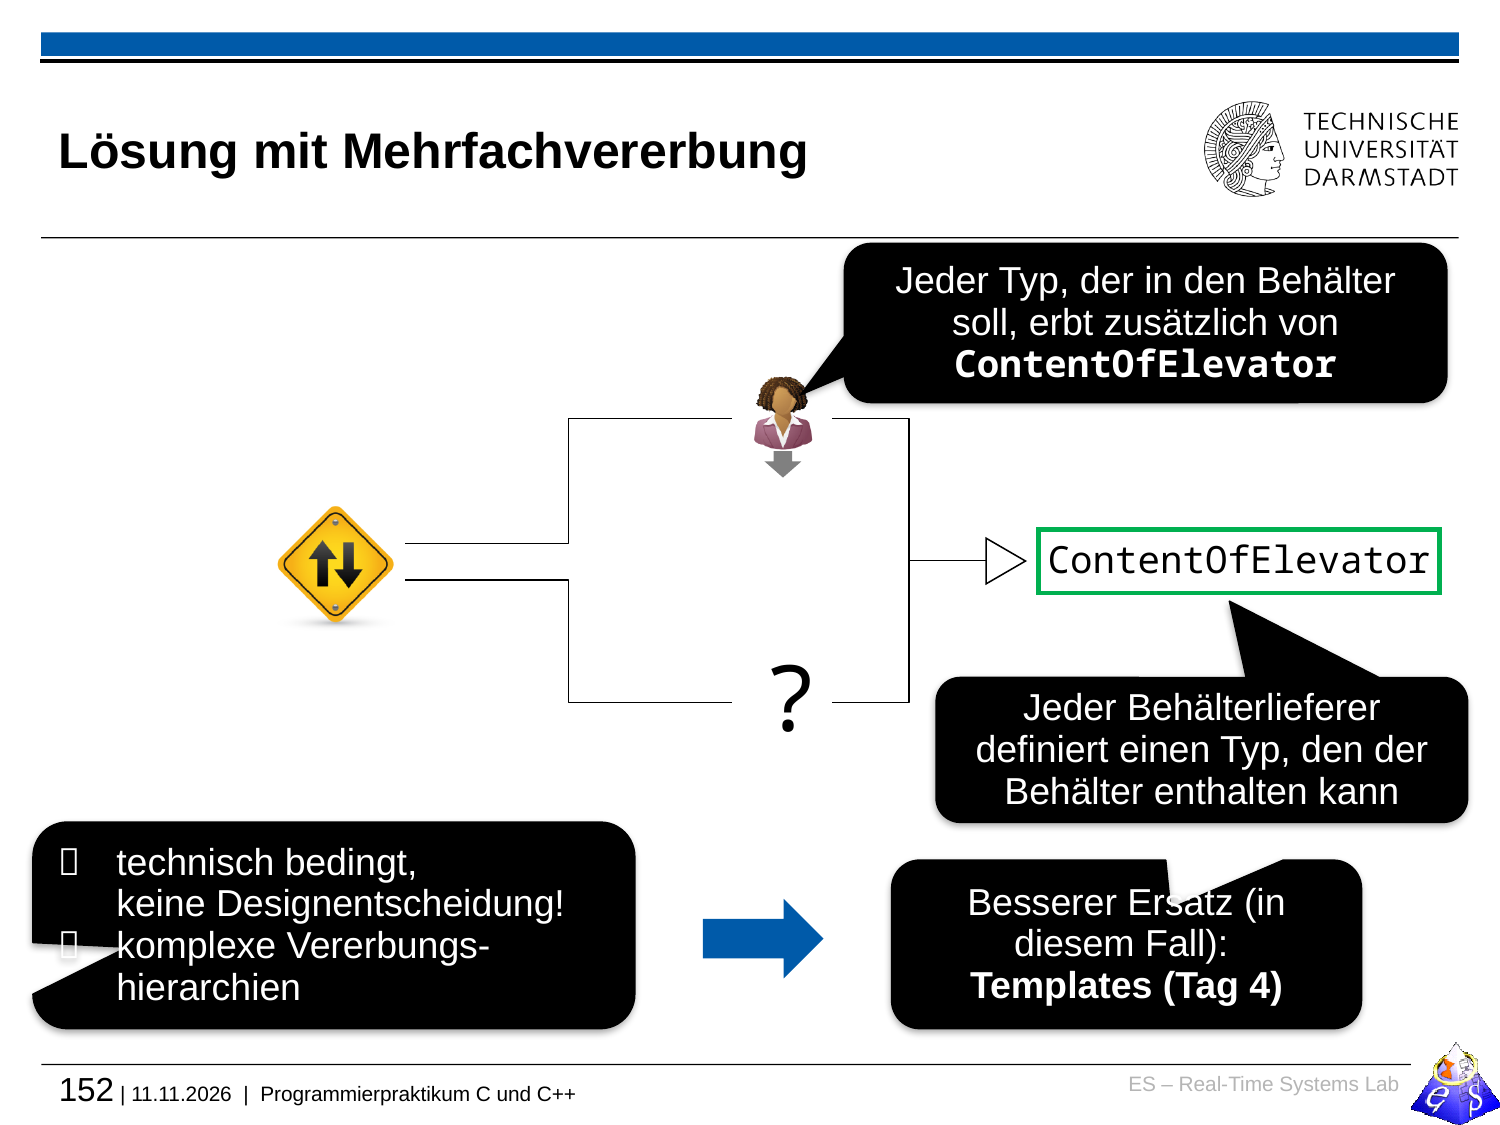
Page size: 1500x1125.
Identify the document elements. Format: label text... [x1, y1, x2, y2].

text_box ? [748, 642, 834, 760]
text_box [831, 560, 986, 703]
text_box Jeder Behälterlieferer definiert einen Typ, den der Behälter enthalten kann [935, 600, 1469, 824]
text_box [404, 418, 732, 544]
text_box Jeder Typ, der in den Behälter soll, erbt zusätzlich von ContentOfElevator [816, 242, 1448, 404]
text_box [991, 541, 1026, 582]
title Lösung mit Mehrfachvererbung [58, 80, 1187, 218]
text_box [702, 898, 824, 979]
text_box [831, 418, 986, 559]
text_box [753, 373, 817, 478]
picture [1187, 84, 1483, 214]
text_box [405, 579, 732, 703]
picture [265, 495, 406, 641]
text_box ContentOfElevator [1038, 529, 1440, 594]
picture [1411, 1041, 1500, 1125]
text_box  technisch bedingt, keine Designentscheidung!  komplexe Vererbungs- hierarchien [32, 821, 636, 1030]
text_box Besserer Ersatz (in diesem Fall): Templates (Tag 4) [890, 859, 1363, 1030]
